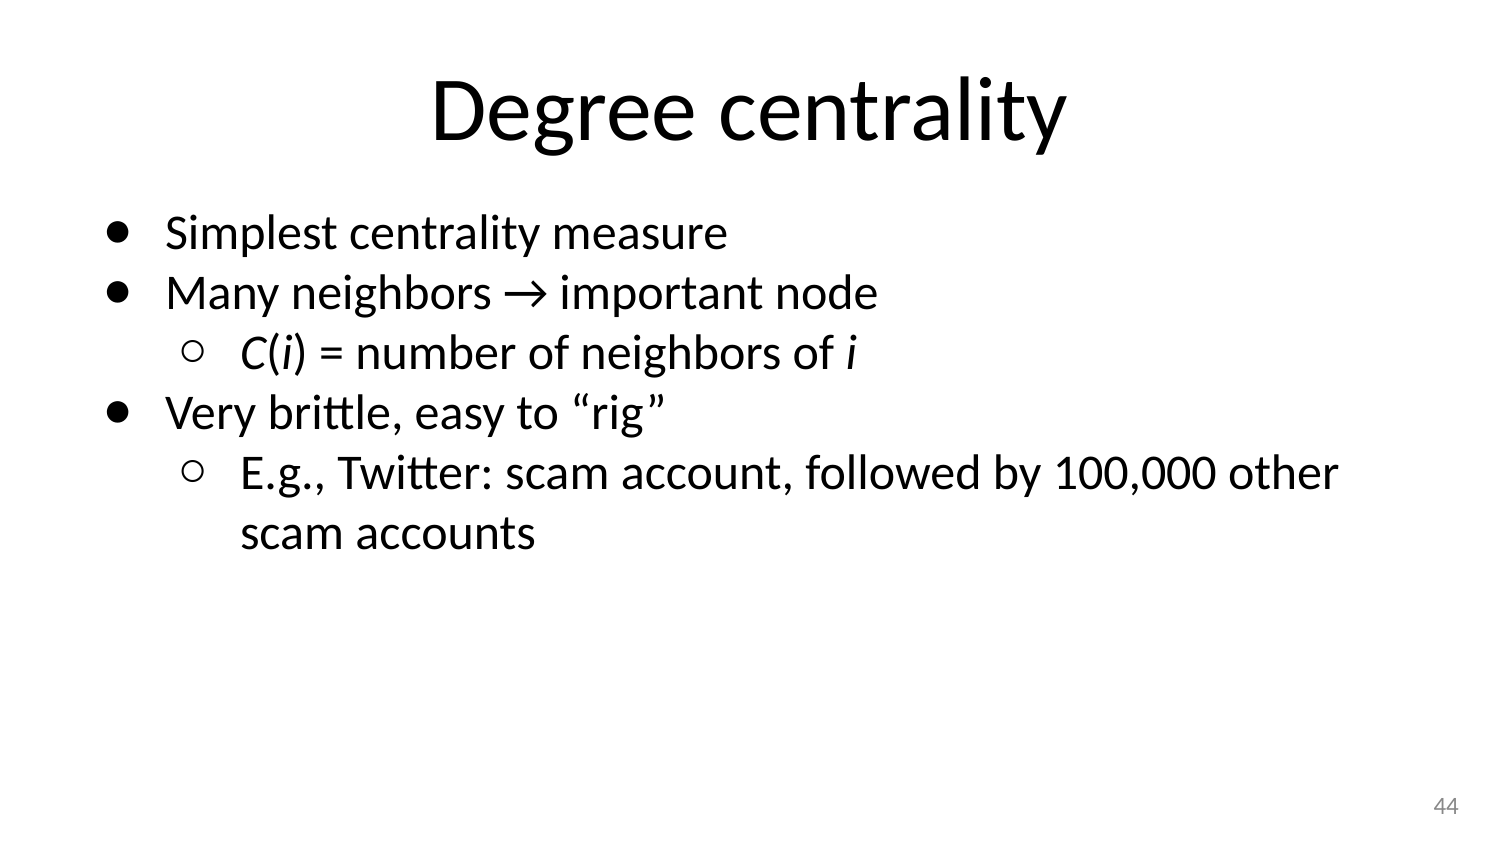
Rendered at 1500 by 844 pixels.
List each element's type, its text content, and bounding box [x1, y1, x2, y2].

list Simplest centrality measure Many neighbors → important node C(i) = number of neighbors of i Very brittle, easy to “rig” E.g., Twitter: scam account, followed by 100,000 other scam accounts [75, 184, 1452, 782]
title Degree centrality [75, 33, 1425, 175]
slide_number ‹#› [1123, 782, 1474, 827]
